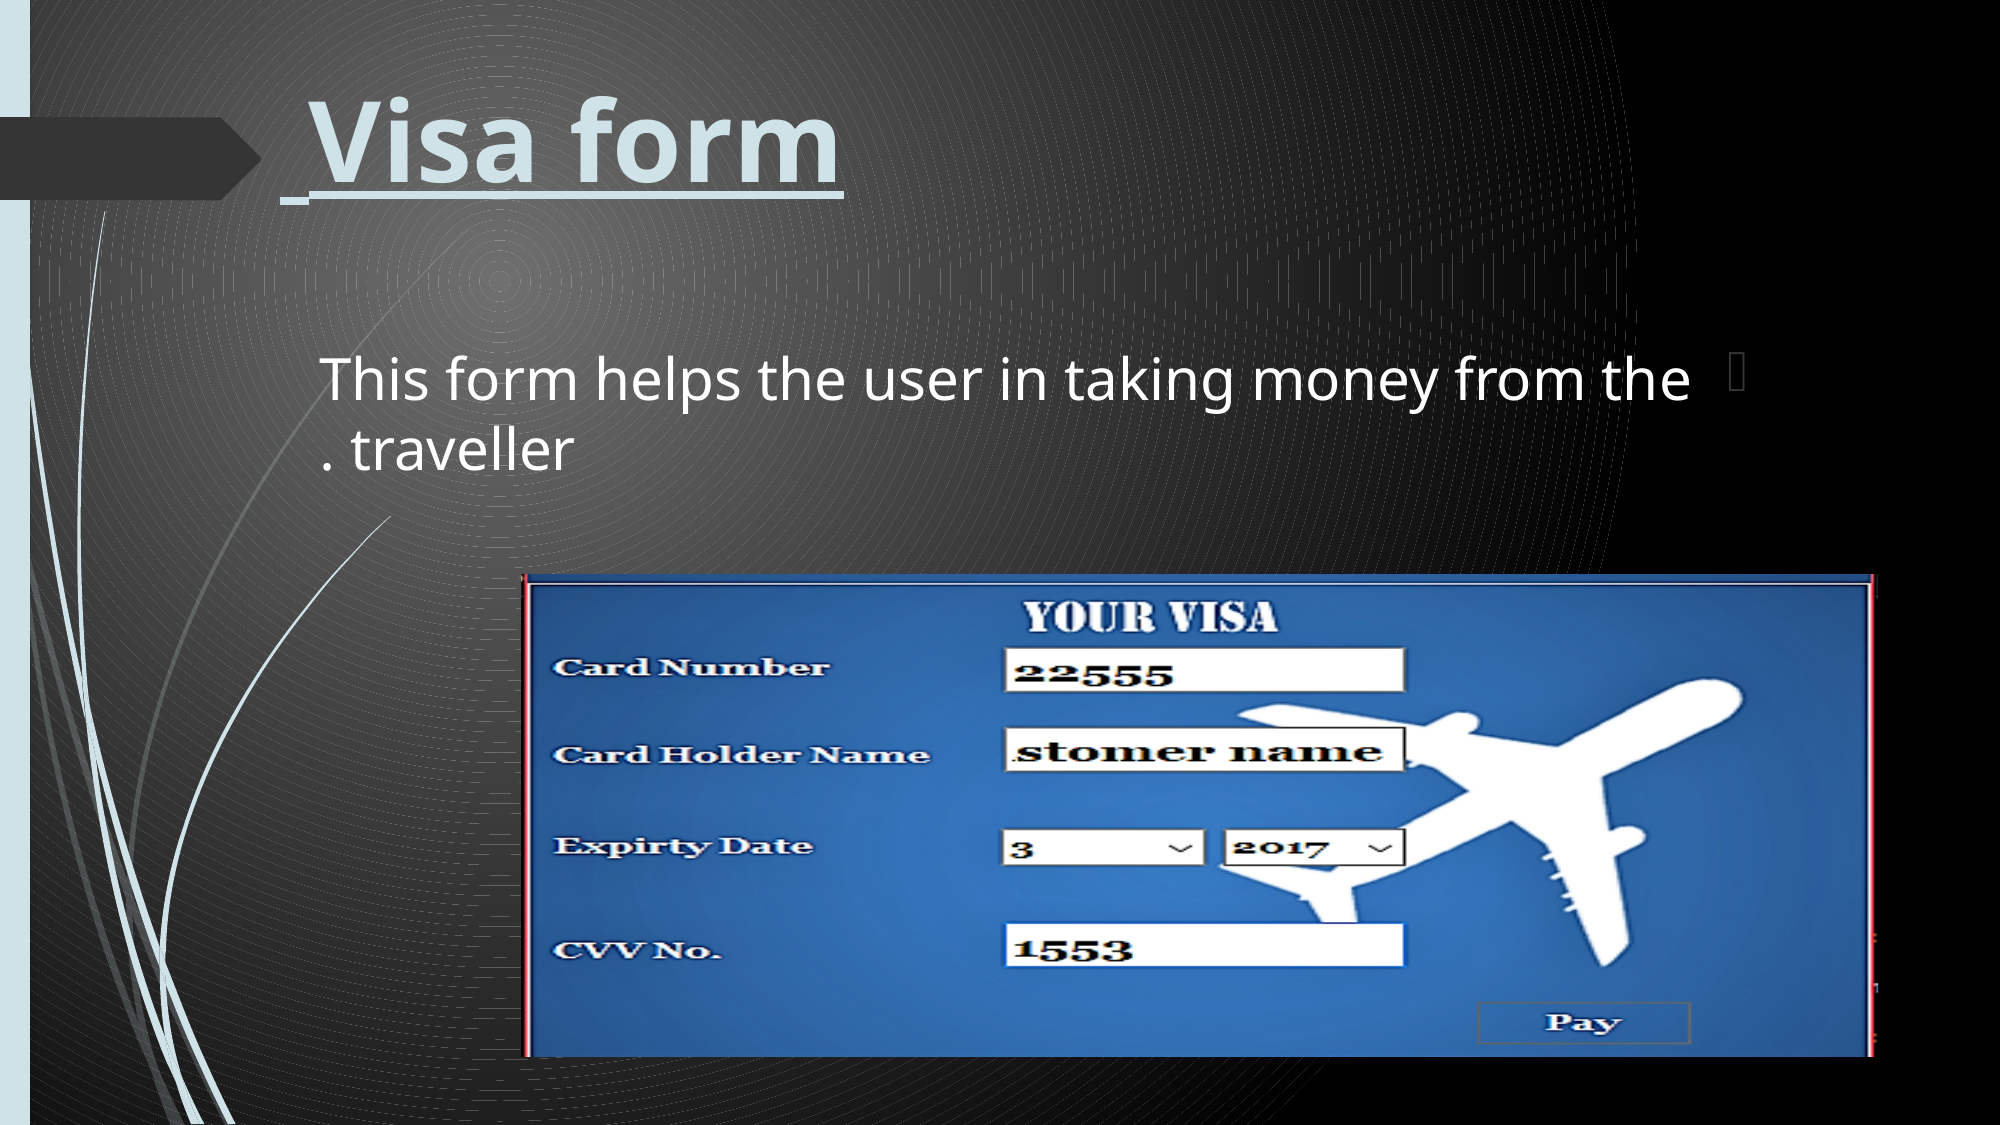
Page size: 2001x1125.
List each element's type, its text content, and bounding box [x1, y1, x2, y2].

picture [520, 573, 1879, 1065]
title Visa form [264, 62, 884, 228]
list This form helps the user in taking money from the traveller . [304, 335, 1767, 516]
